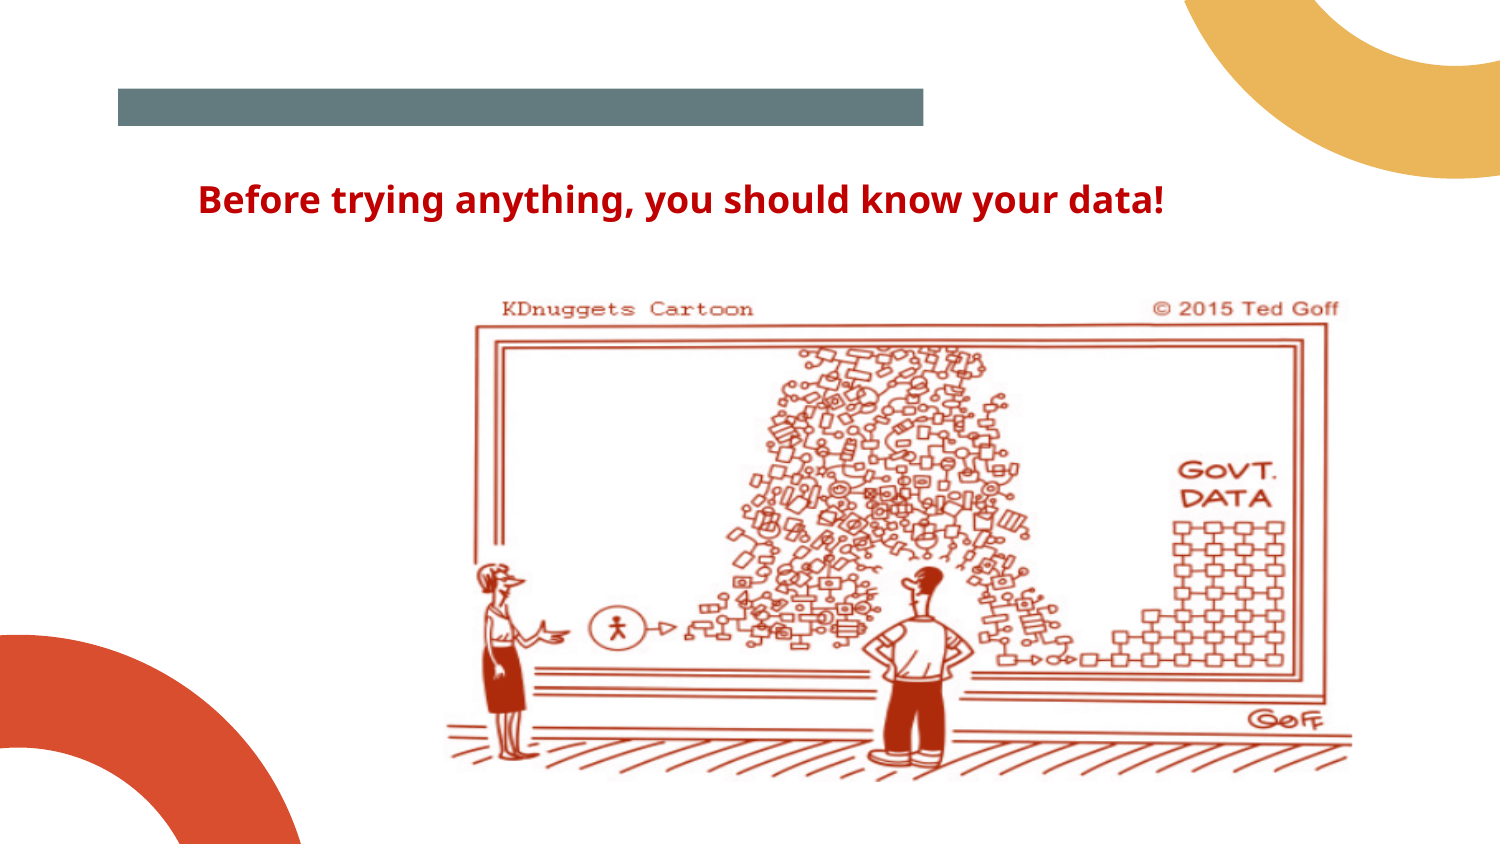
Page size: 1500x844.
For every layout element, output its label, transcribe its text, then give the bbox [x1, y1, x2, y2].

text_box Before trying anything, you should know your data! [104, 146, 1259, 250]
picture [419, 282, 1430, 782]
